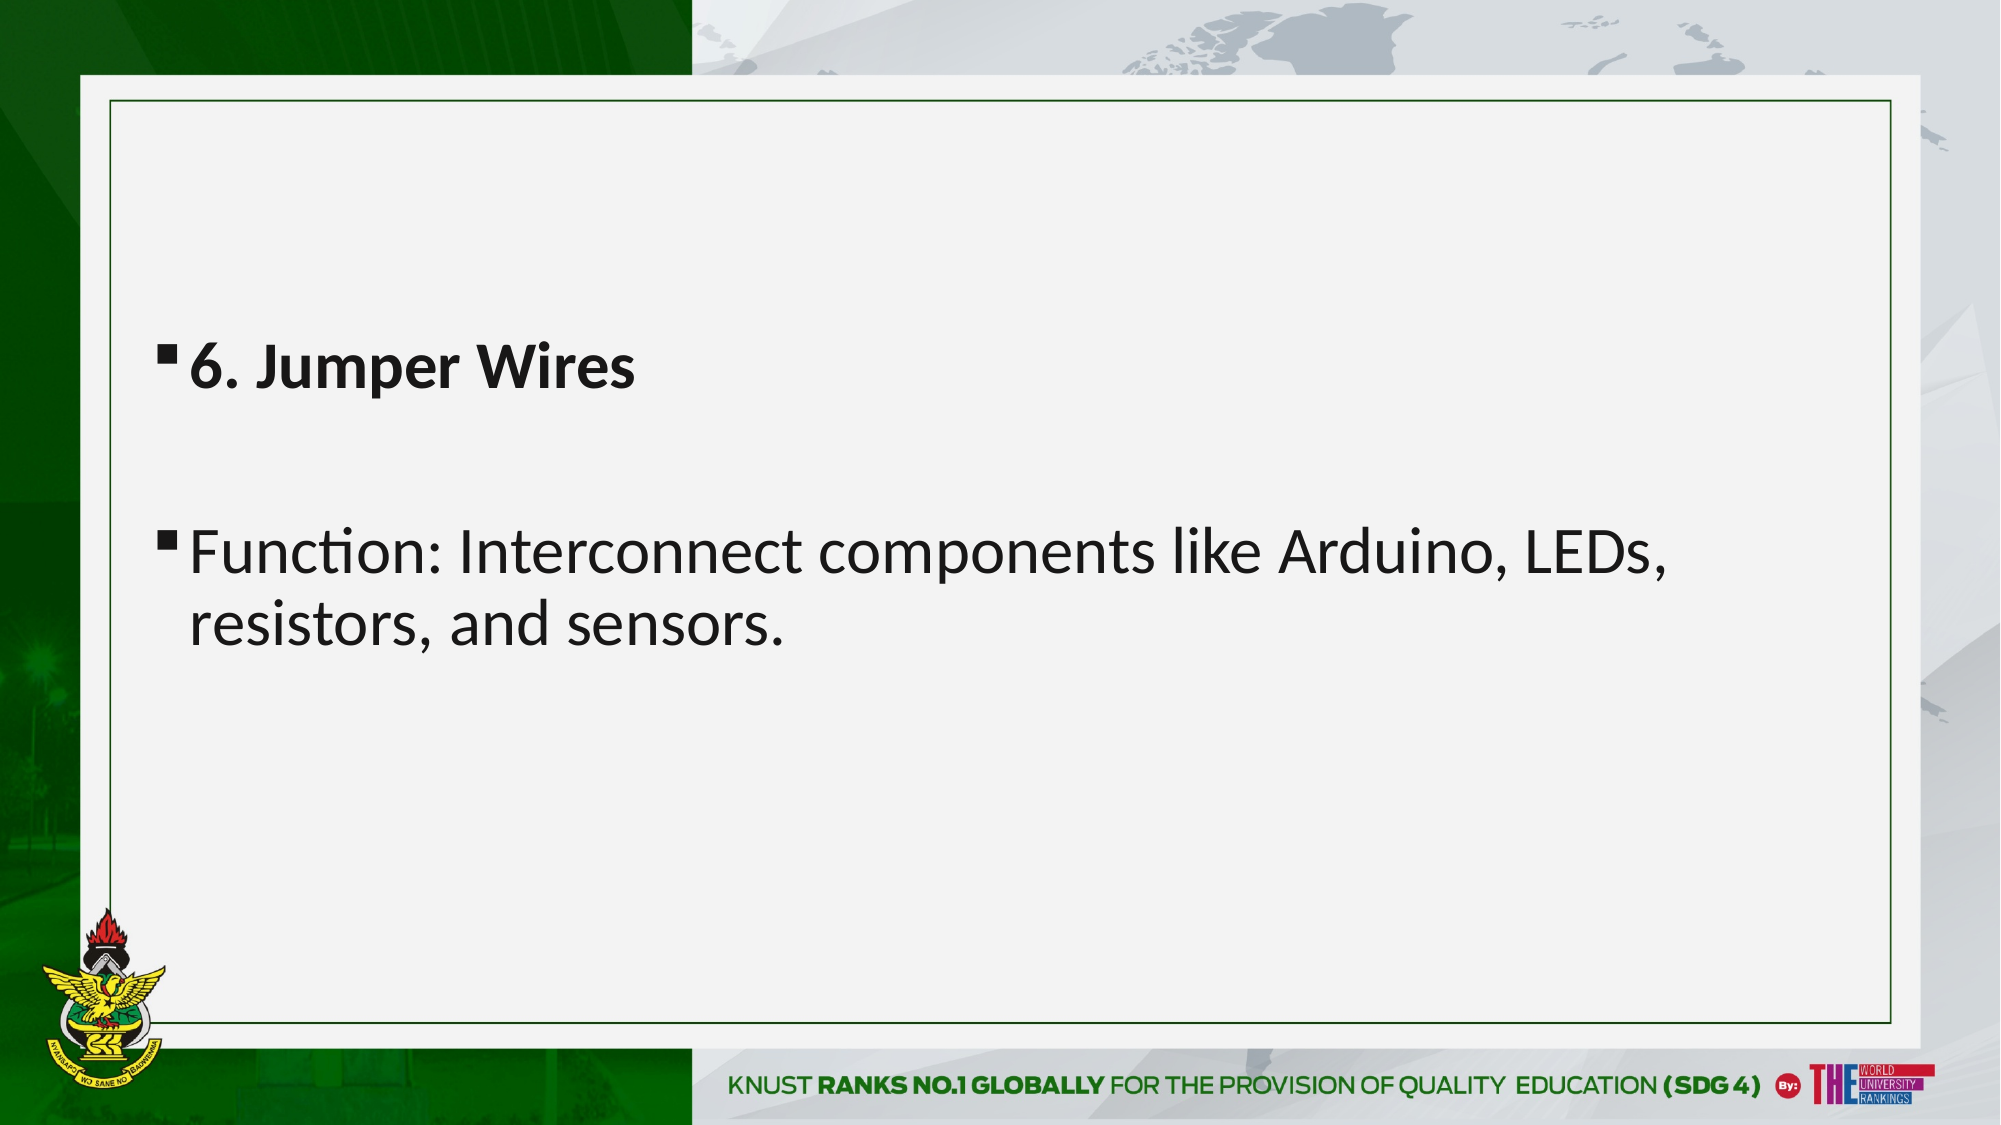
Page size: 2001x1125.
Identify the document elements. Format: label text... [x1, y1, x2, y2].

picture [0, 0, 2001, 1125]
list 6. Jumper Wires Function: Interconnect components like Arduino, LEDs, resistors, and sensors. [137, 323, 1863, 1026]
